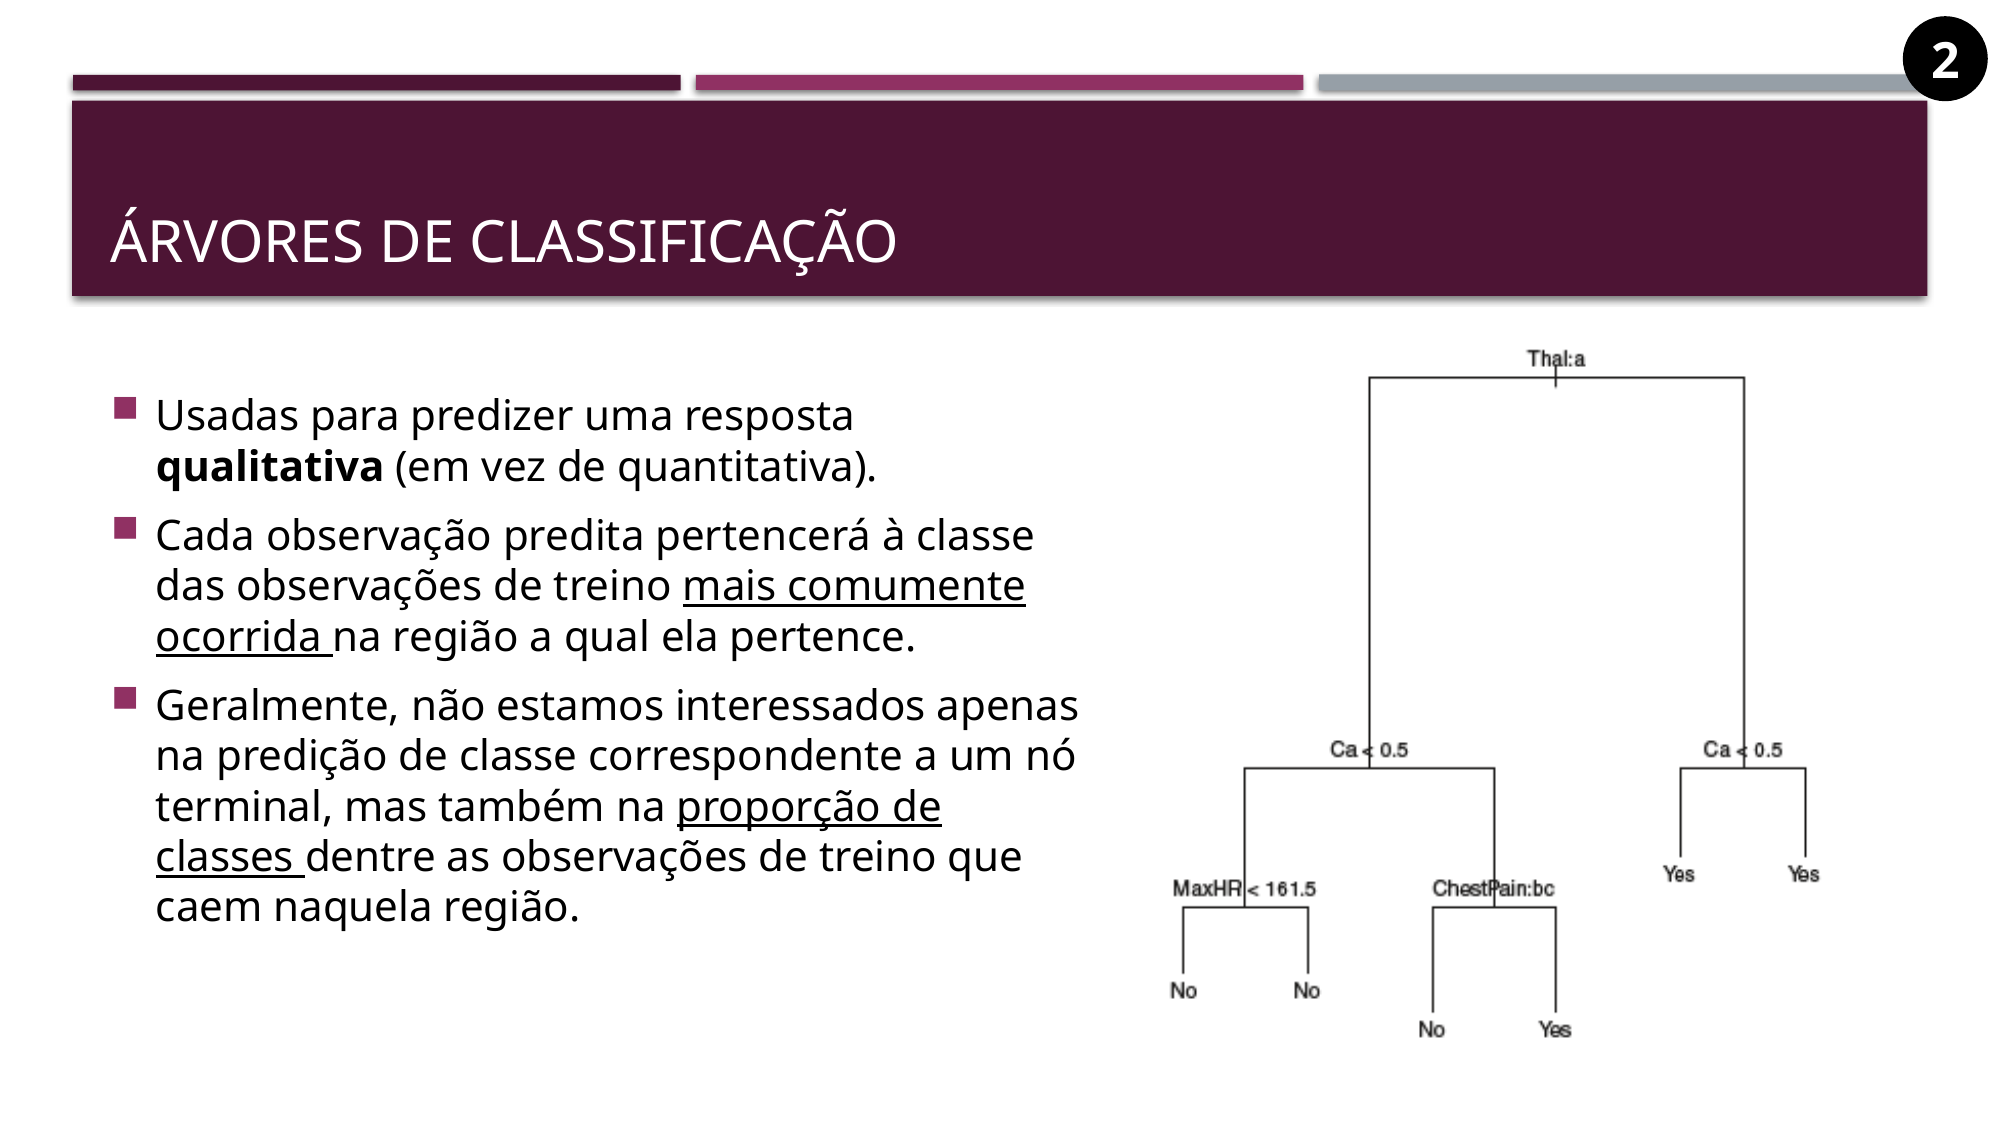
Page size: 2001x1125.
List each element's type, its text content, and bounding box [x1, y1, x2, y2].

title Árvores de classificação [95, 115, 1905, 282]
list Usadas para predizer uma resposta qualitativa (em vez de quantitativa). Cada observação predita pertencerá à classe das observações de treino mais comumente ocorrida na região a qual ela pertence. Geralmente, não estamos interessados apenas na predição de classe correspondente a um nó terminal, mas também na proporção de classes dentre as observações de treino que caem naquela região. [95, 357, 1105, 962]
picture [1152, 325, 1849, 1051]
text_box 2 [1902, 16, 1988, 102]
